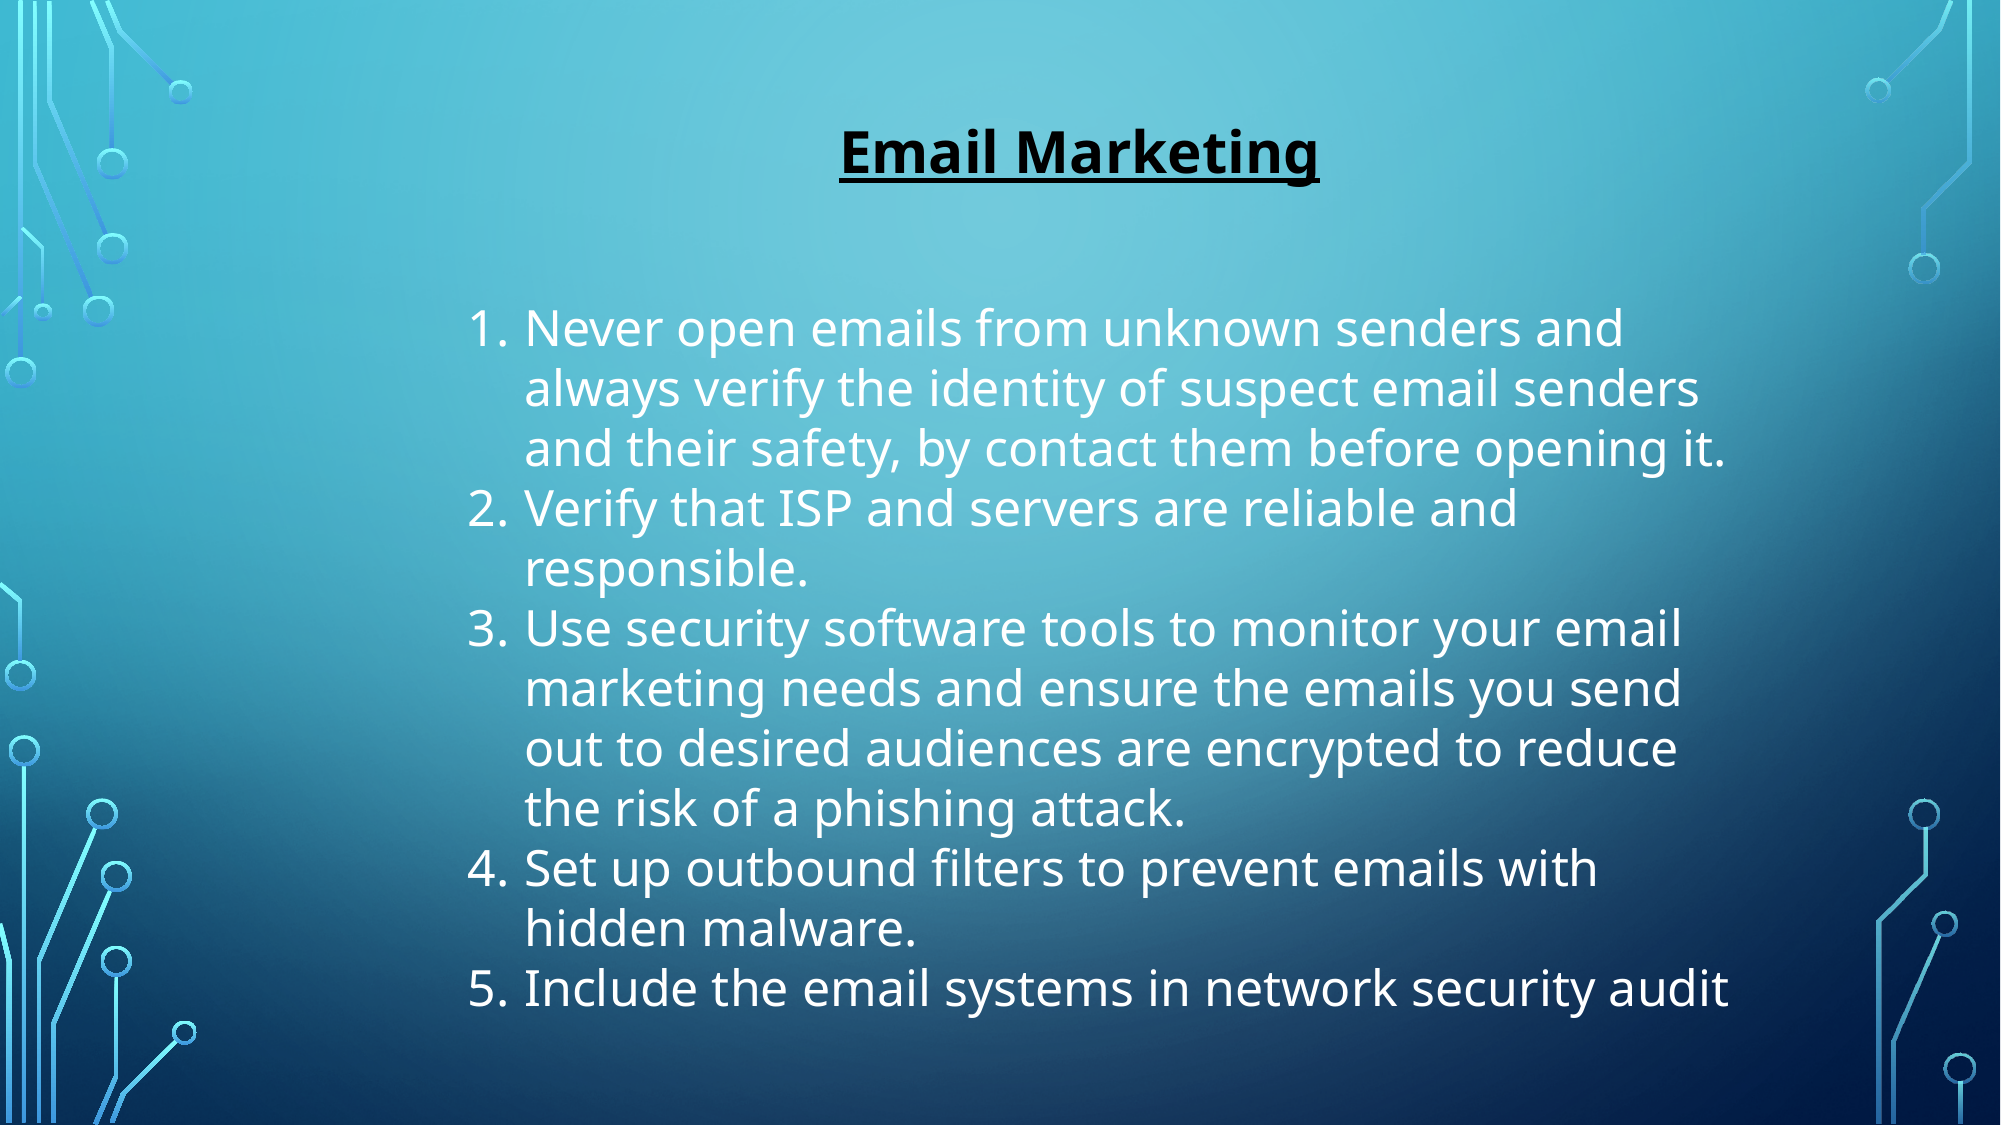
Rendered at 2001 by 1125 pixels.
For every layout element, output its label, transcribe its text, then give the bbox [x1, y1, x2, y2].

text_box Email Marketing [824, 108, 1335, 193]
text_box Never open emails from unknown senders and always verify the identity of suspect email senders and their safety, by contact them before opening it. Verify that ISP and servers are reliable and responsible. Use security software tools to monitor your email marketing needs and ensure the emails you send out to desired audiences are encrypted to reduce the risk of a phishing attack. Set up outbound filters to prevent emails with hidden malware. Include the email systems in network security audit [453, 289, 1768, 1025]
